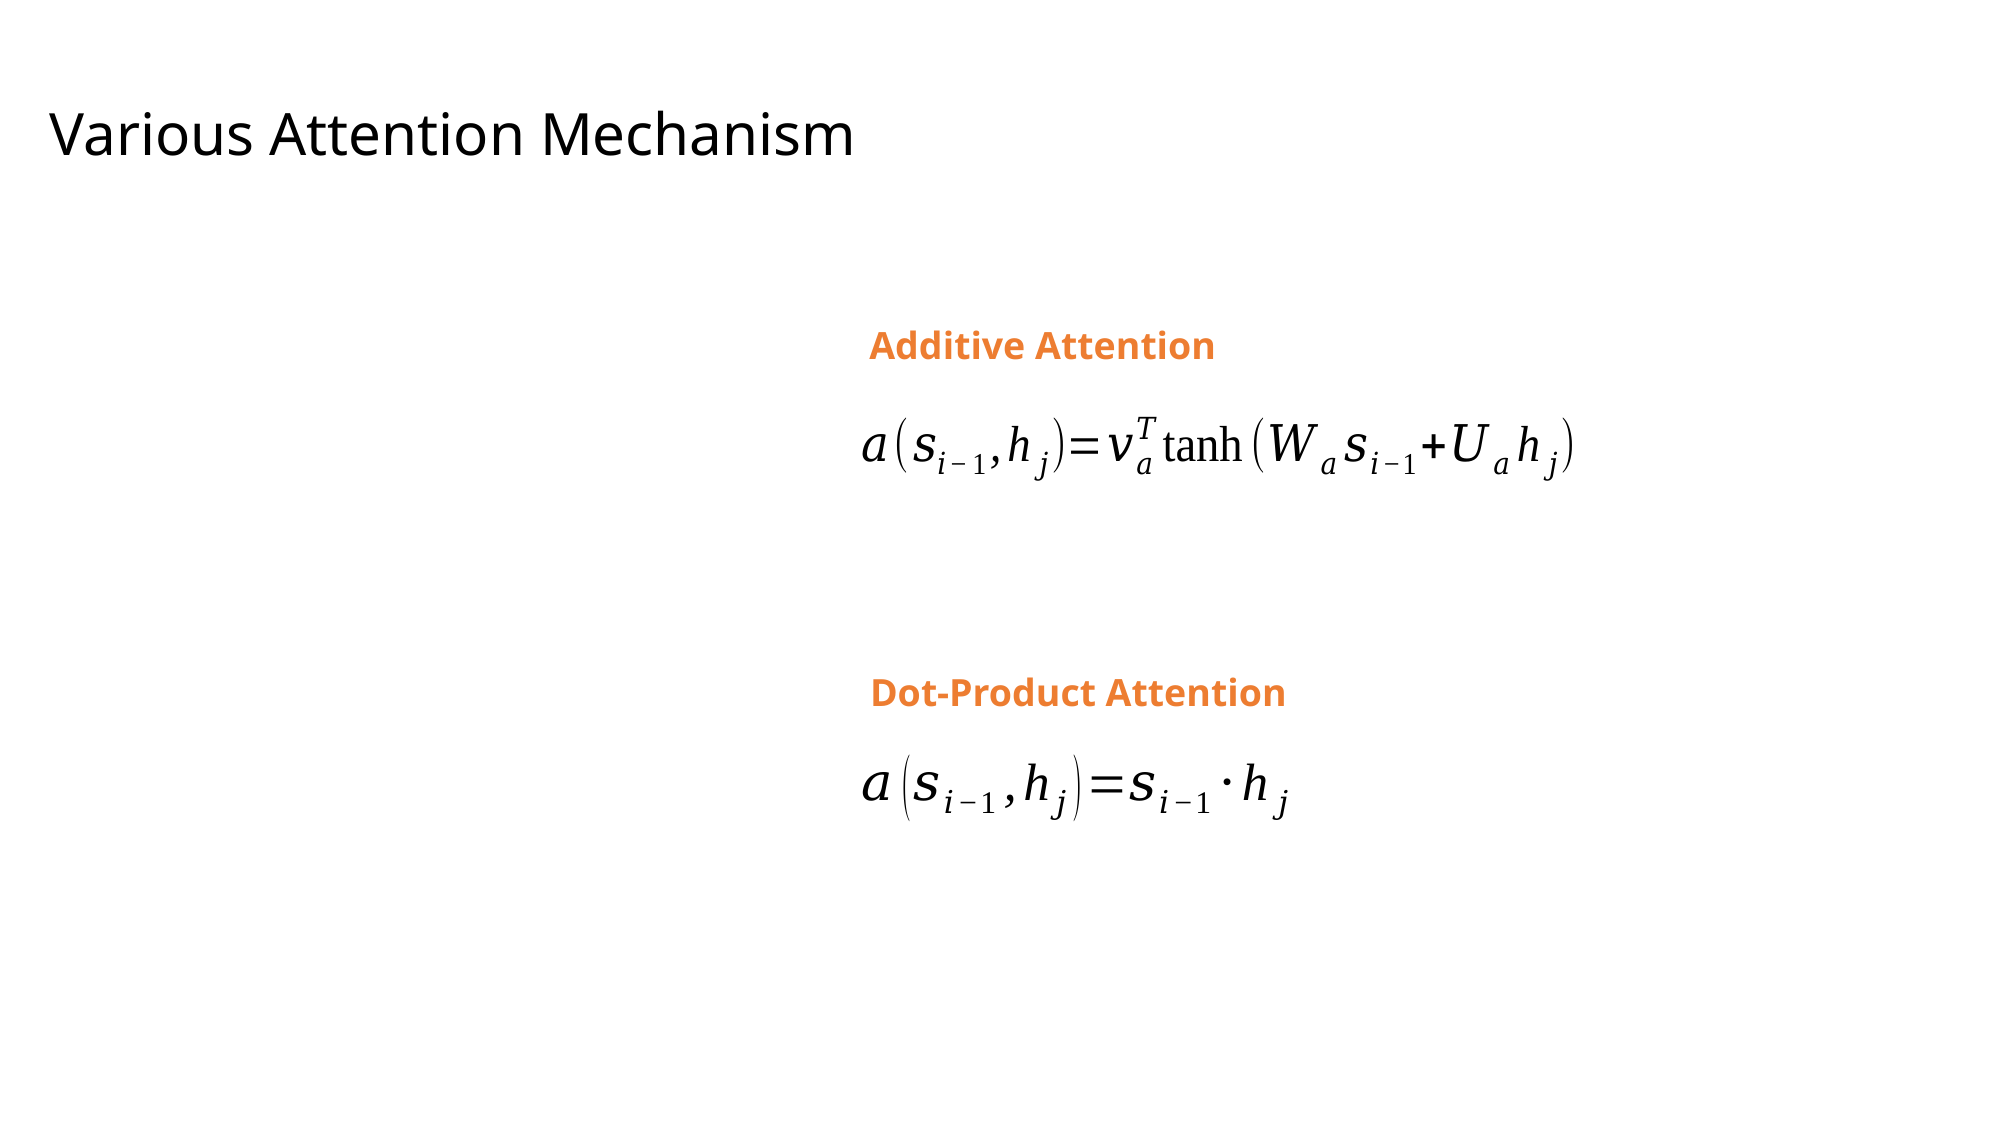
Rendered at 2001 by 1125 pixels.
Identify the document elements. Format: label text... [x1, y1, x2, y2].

text_box Additive Attention [854, 314, 1232, 375]
text_box Various Attention Mechanism [34, 89, 871, 175]
text_box Dot-Product Attention [855, 661, 1302, 722]
